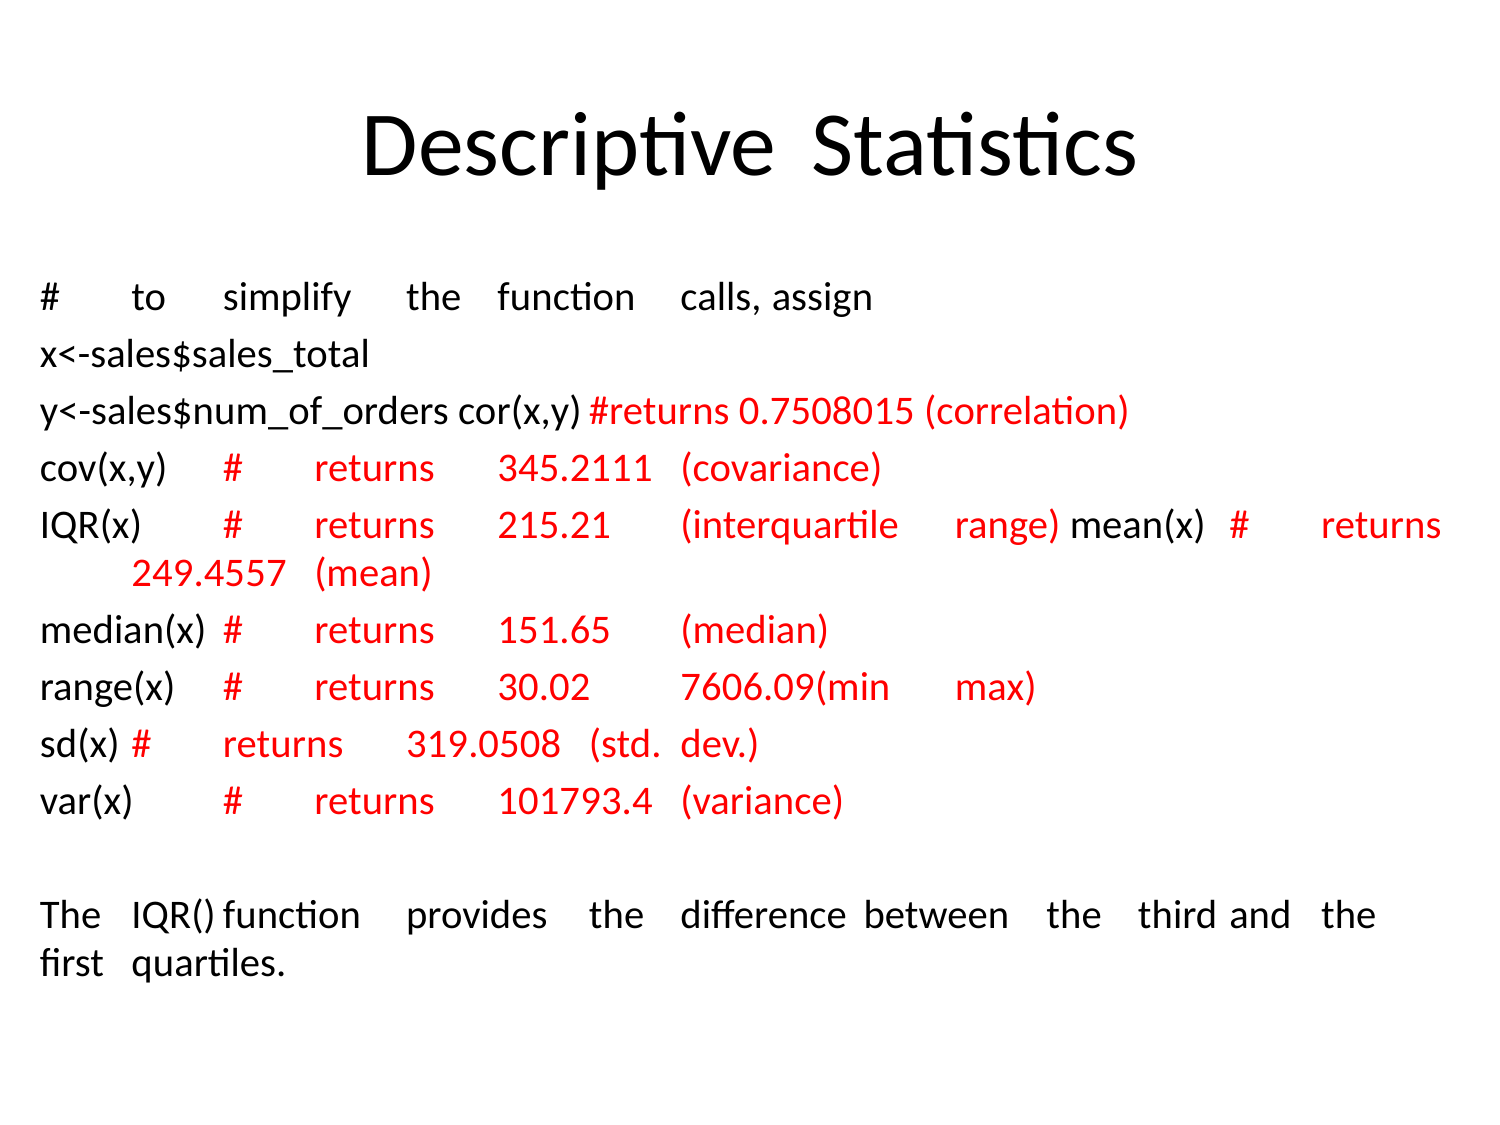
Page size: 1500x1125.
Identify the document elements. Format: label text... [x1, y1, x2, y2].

list # to simplify the function calls, assign x<-sales$sales_total y<-sales$num_of_orders cor(x,y) #returns 0.7508015 (correlation) cov(x,y) # returns 345.2111 (covariance) IQR(x) # returns 215.21 (interquartile range) mean(x) # returns 249.4557 (mean) median(x) # returns 151.65 (median) range(x) # returns 30.02 7606.09(min max) sd(x) # returns 319.0508 (std. dev.) var(x) # returns 101793.4 (variance) The IQR() function provides the difference between the third and the first quartiles. [24, 262, 1475, 1005]
title Descriptive Statistics [75, 45, 1425, 233]
